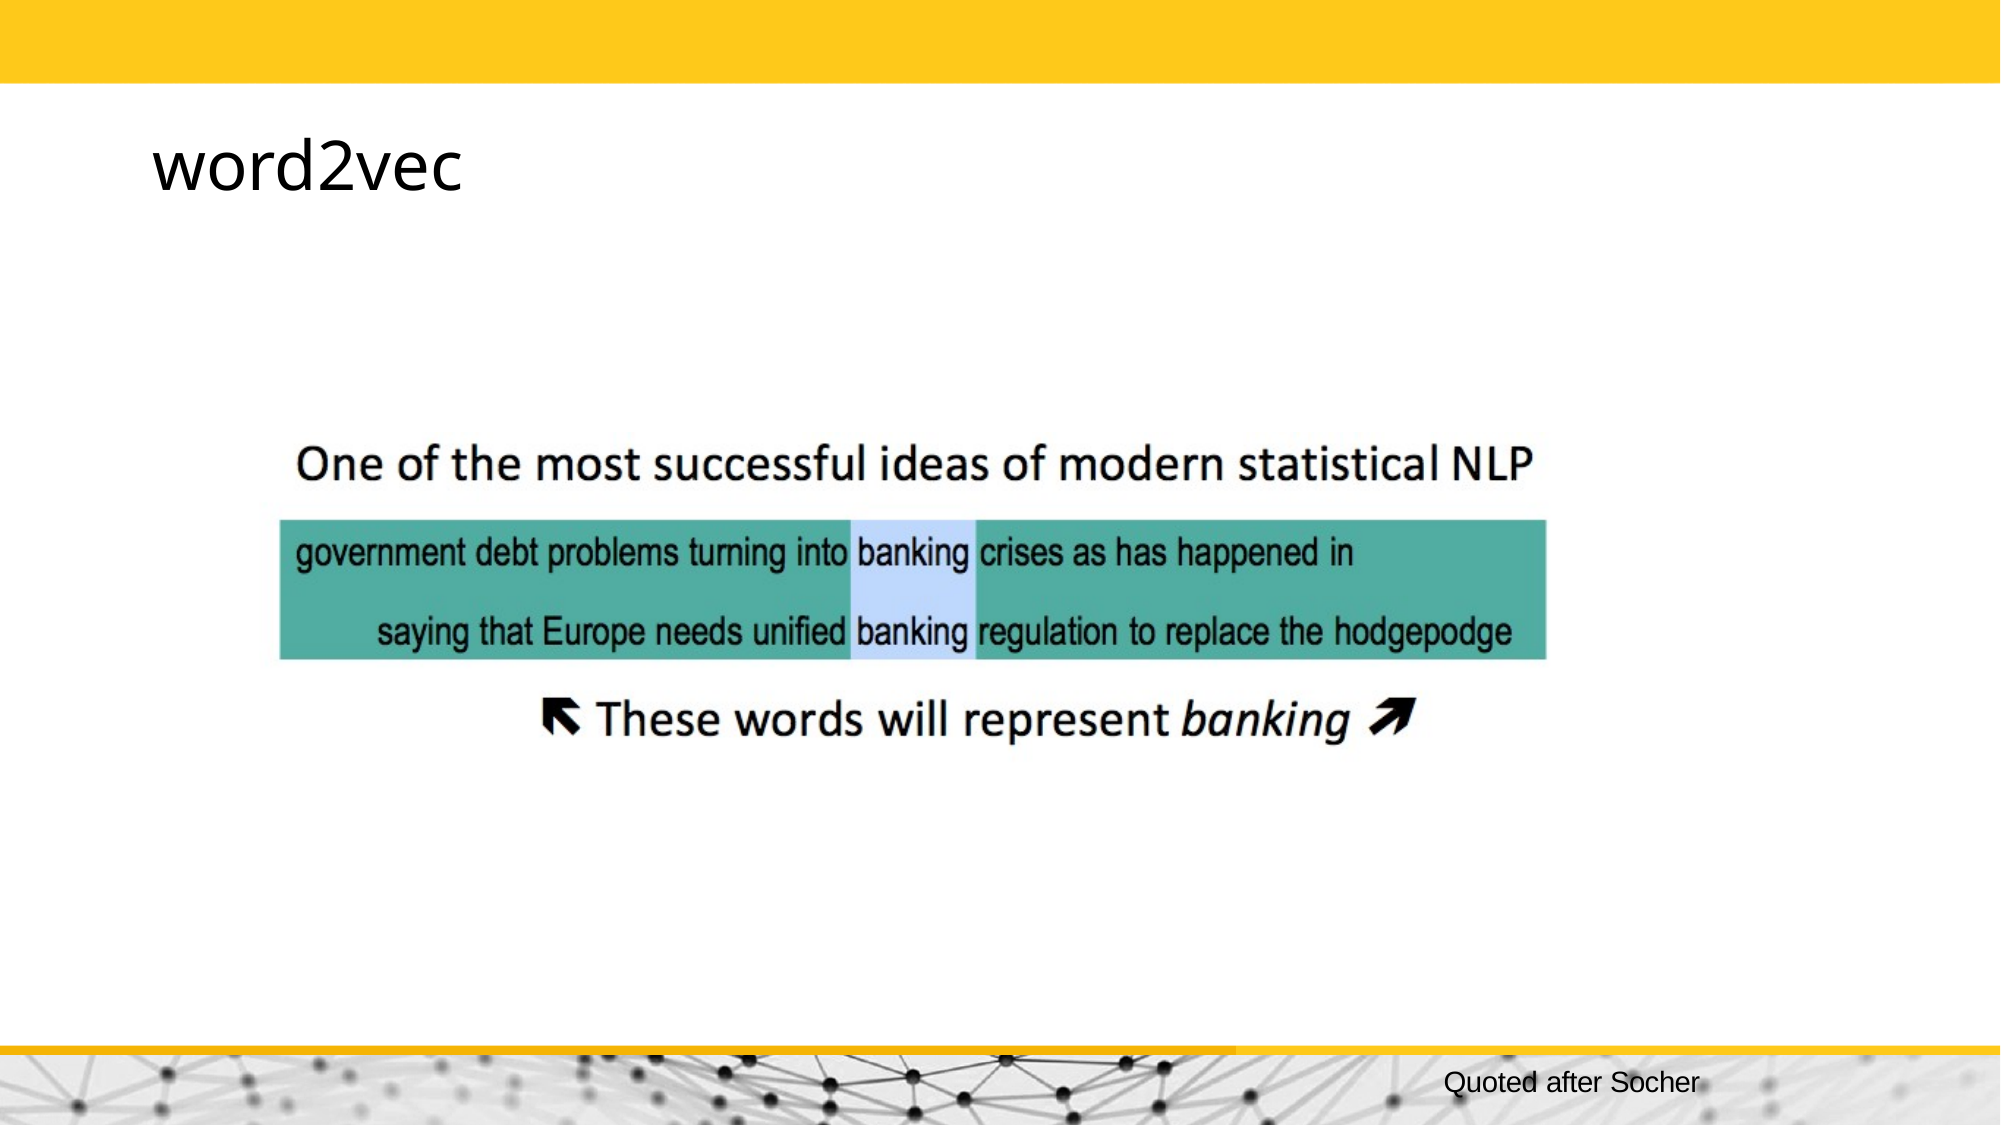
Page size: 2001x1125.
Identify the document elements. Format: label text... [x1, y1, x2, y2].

text_box Quoted after Socher [1442, 1062, 1702, 1098]
picture [0, 0, 2001, 1125]
text_box [259, 432, 1572, 764]
title word2vec [137, 59, 1863, 278]
